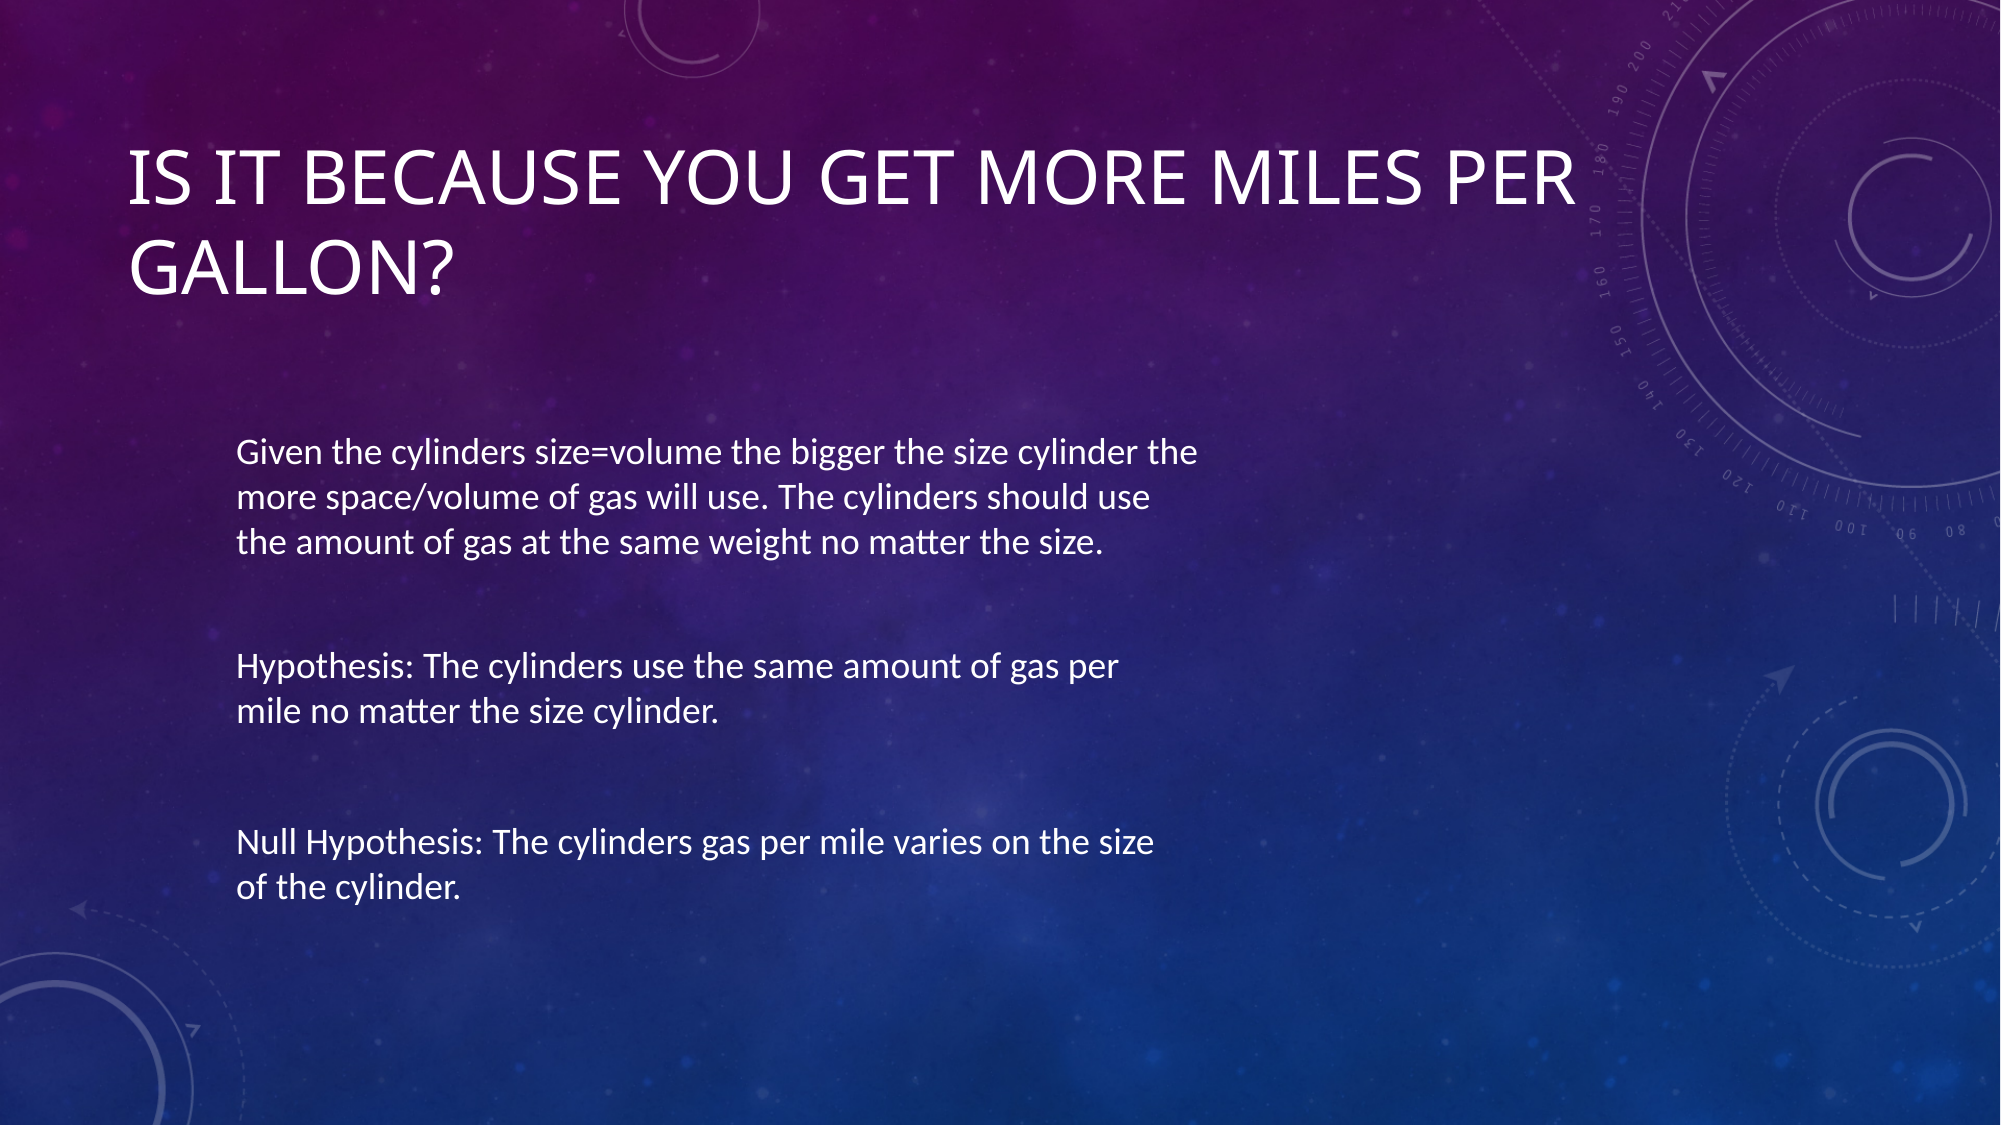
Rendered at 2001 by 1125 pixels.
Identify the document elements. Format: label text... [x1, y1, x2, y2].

text_box Given the cylinders size=volume the bigger the size cylinder the more space/volume of gas will use. The cylinders should use the amount of gas at the same weight no matter the size. [221, 419, 1214, 570]
text_box Null Hypothesis: The cylinders gas per mile varies on the size of the cylinder. [221, 809, 1198, 915]
title IS it because you get more miles per gallon? [112, 99, 1775, 339]
picture [0, 0, 2001, 1125]
text_box Hypothesis: The cylinders use the same amount of gas per mile no matter the size cylinder. [221, 633, 1205, 739]
